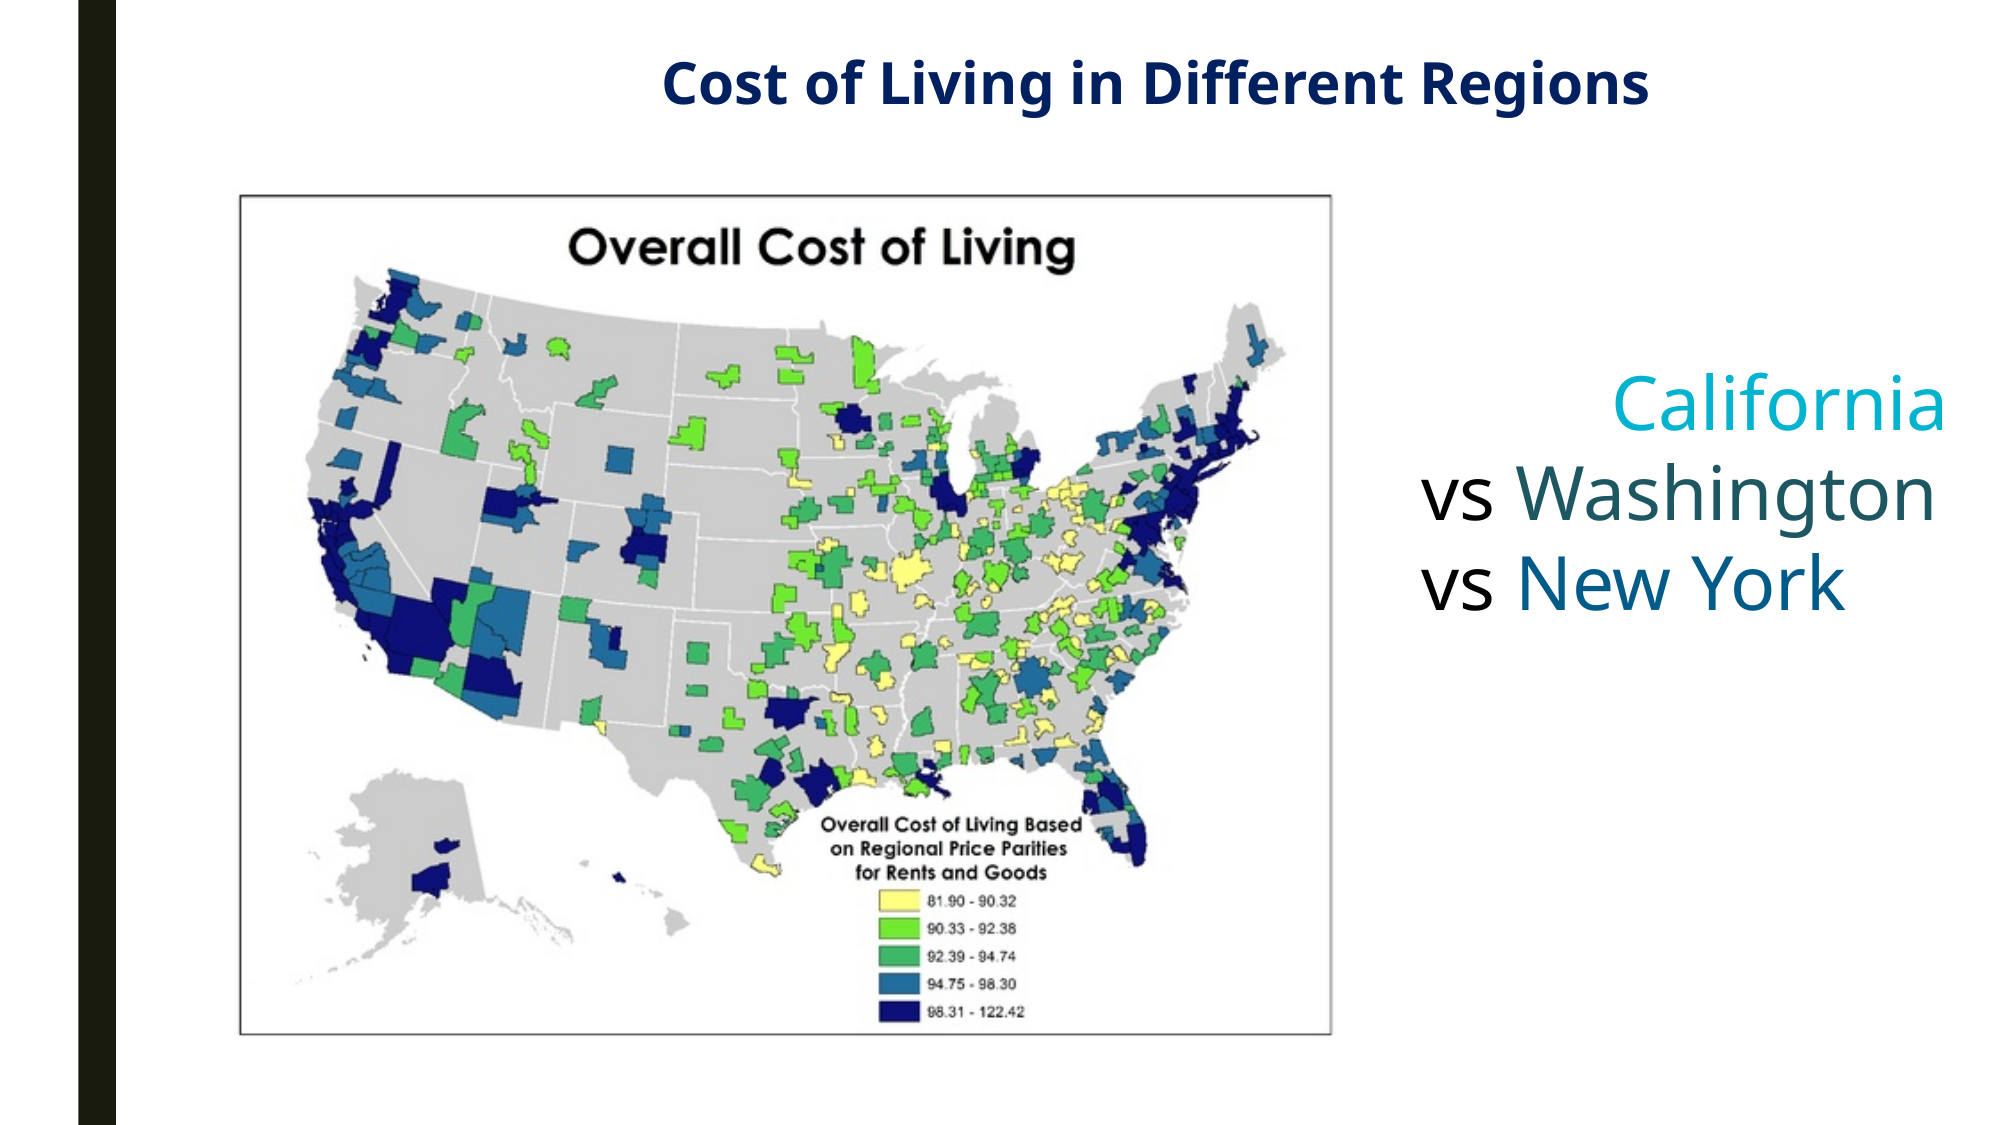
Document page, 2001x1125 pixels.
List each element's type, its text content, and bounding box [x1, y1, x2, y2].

picture [231, 188, 1335, 1041]
text_box Cost of Living in Different Regions [631, 38, 1681, 124]
text_box California vs Washington vs New York [1406, 303, 1966, 634]
